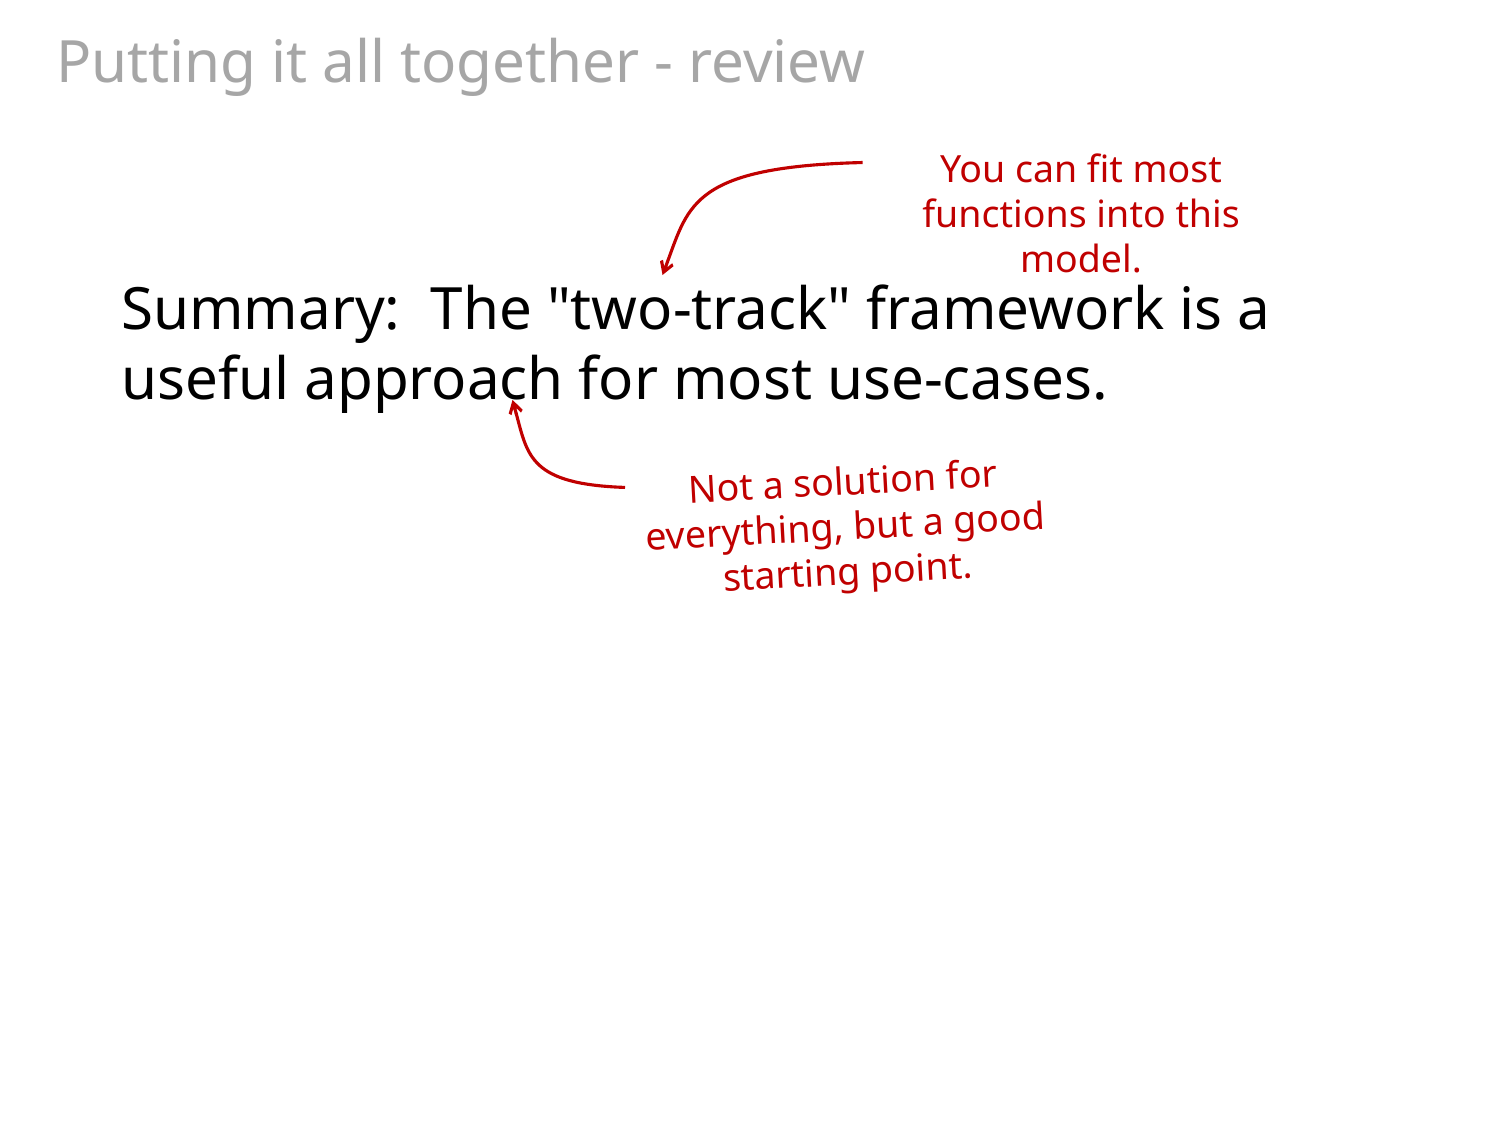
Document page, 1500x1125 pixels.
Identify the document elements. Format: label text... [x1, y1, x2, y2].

title Putting it all together - review [41, 19, 1459, 100]
text_box Summary: The "two-track" framework is a useful approach for most use-cases. [62, 212, 1450, 541]
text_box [662, 137, 1313, 276]
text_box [512, 399, 1076, 557]
